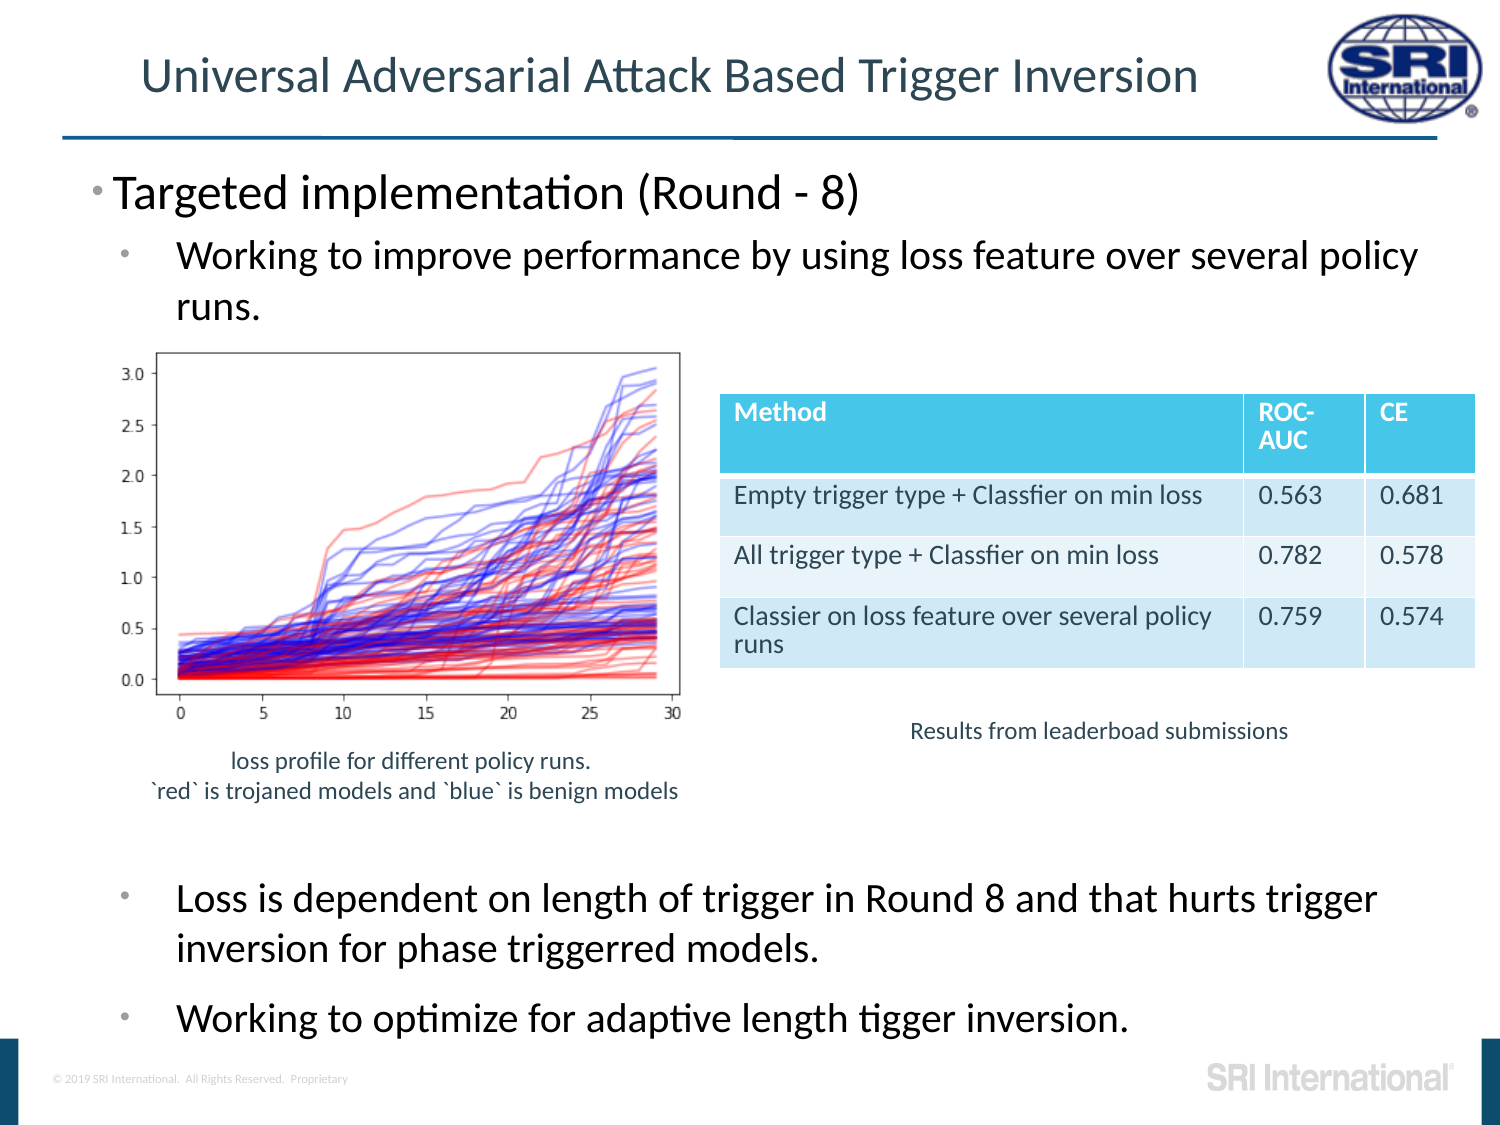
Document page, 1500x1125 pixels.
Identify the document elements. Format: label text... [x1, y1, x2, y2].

table_cell Classier on loss feature over several policy runs [720, 598, 1243, 668]
table_header Method [720, 394, 1243, 473]
title Universal Adversarial Attack Based Trigger Inversion [17, 26, 1324, 127]
text_box Results from leaderboad submissions [895, 707, 1313, 753]
picture [109, 343, 692, 732]
table_header ROC-AUC [1244, 394, 1364, 473]
table_cell 0.574 [1366, 598, 1475, 668]
text_box loss profile for different policy runs. `red` is trojaned models and `blue` is benign models [117, 736, 712, 812]
table_cell 0.681 [1366, 479, 1475, 536]
table_cell 0.578 [1366, 537, 1475, 597]
table_cell 0.563 [1244, 479, 1364, 536]
picture [1281, 7, 1500, 132]
table_cell Empty trigger type + Classfier on min loss [720, 479, 1243, 536]
table_header CE [1366, 394, 1475, 473]
list Targeted implementation (Round - 8) Working to improve performance by using loss feature over several policy runs. Loss is dependent on length of trigger in Round 8 and that hurts trigger inversion for phase triggerred models. Working to optimize for adaptive length tigger inversion. [62, 158, 1442, 1055]
table_cell 0.759 [1244, 598, 1364, 668]
table_cell 0.782 [1244, 537, 1364, 597]
table_cell All trigger type + Classfier on min loss [720, 537, 1243, 597]
